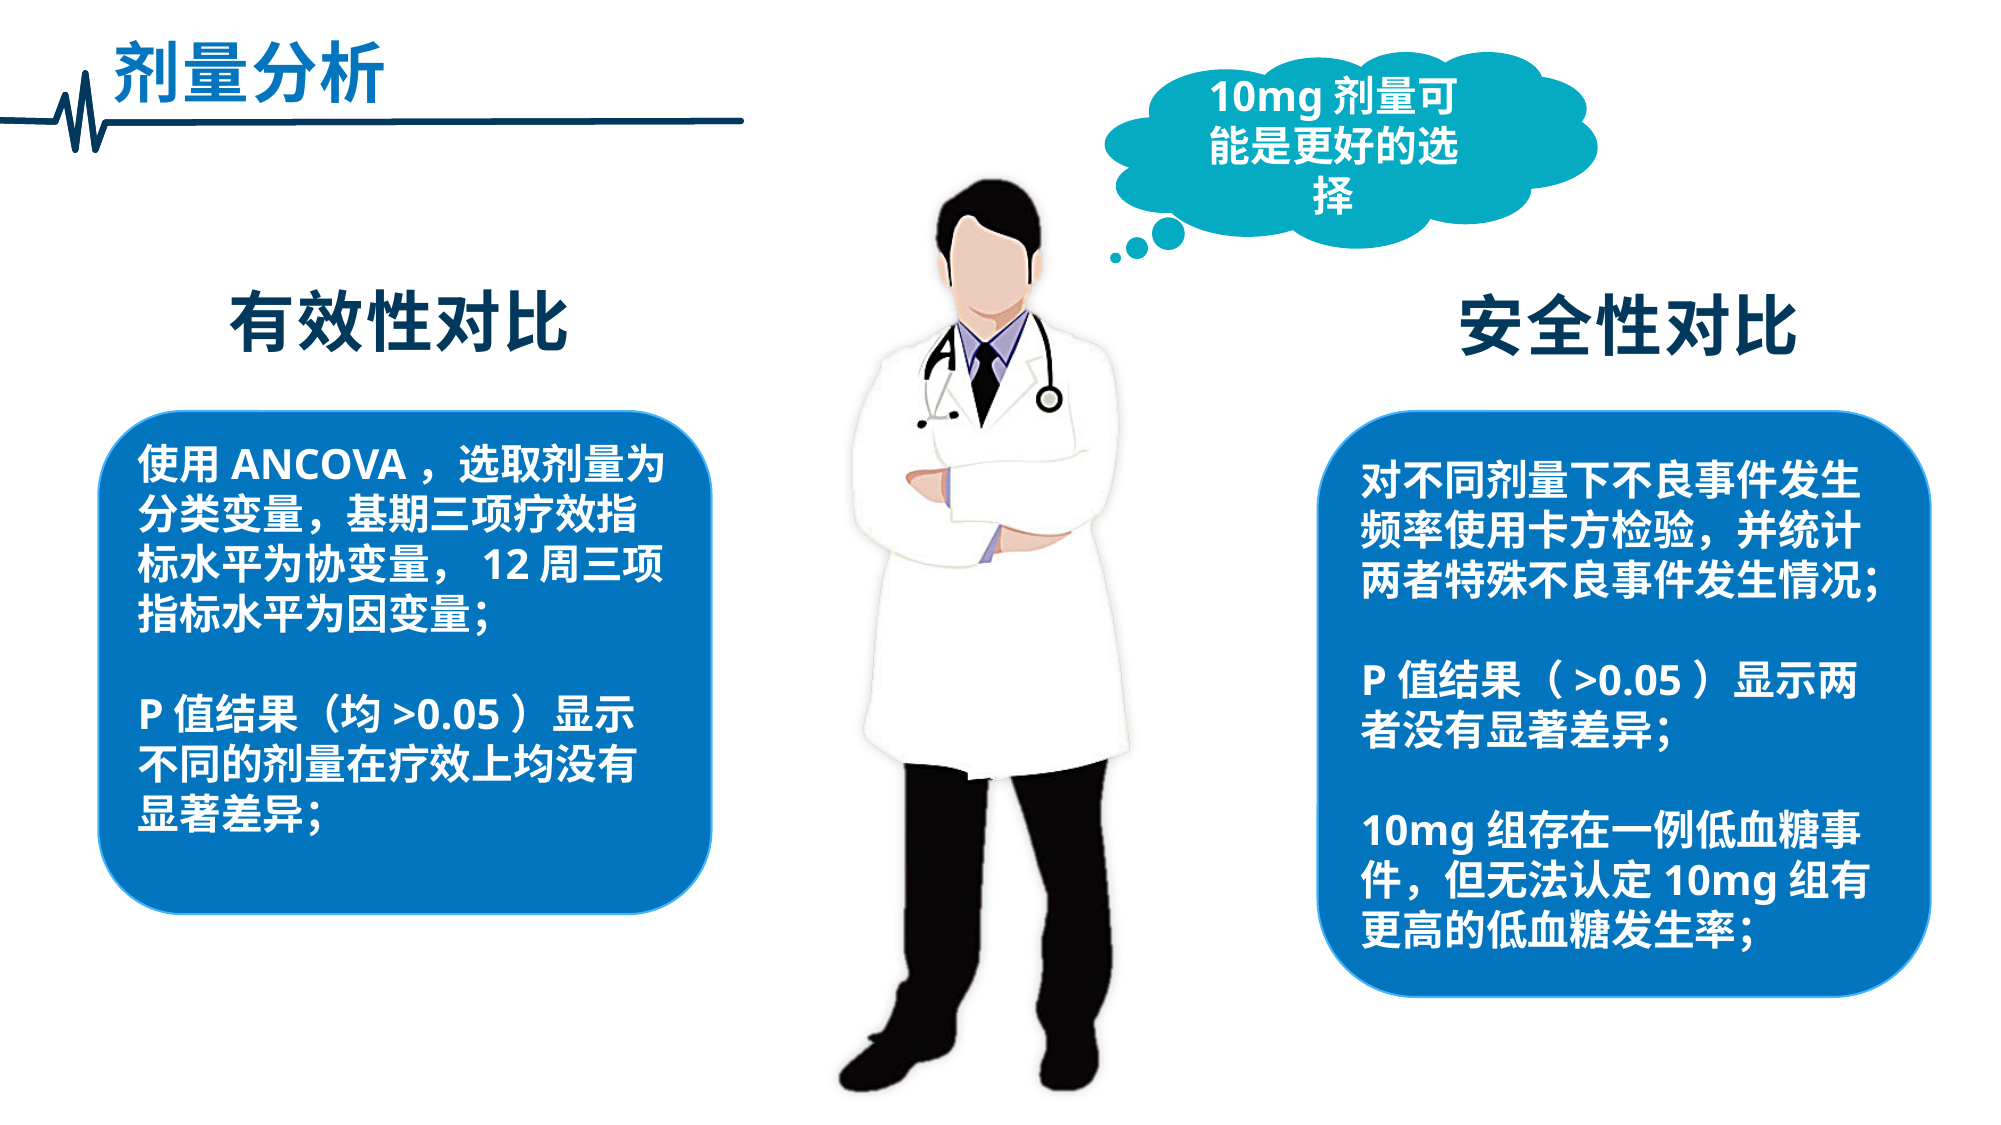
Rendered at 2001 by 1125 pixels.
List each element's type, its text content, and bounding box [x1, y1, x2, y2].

text_box 对不同剂量下不良事件发生频率使用卡方检验，并统计两者特殊不良事件发生情况； P值结果（>0.05）显示两者没有显著差异； 10mg组存在一例低血糖事件，但无法认定10mg组有更高的低血糖发生率； [1316, 409, 1932, 999]
text_box 有效性对比 [213, 281, 597, 448]
text_box 10mg剂量可能是更好的选择 [1103, 50, 1599, 250]
list 剂量分析 [98, 32, 1000, 199]
text_box 使用ANCOVA，选取剂量为分类变量，基期三项疗效指标水平为协变量，12周三项指标水平为因变量； P值结果（均>0.05）显示不同的剂量在疗效上均没有显著差异； [97, 409, 713, 916]
picture [787, 161, 1213, 1093]
text_box 安全性对比 [1443, 285, 1828, 563]
